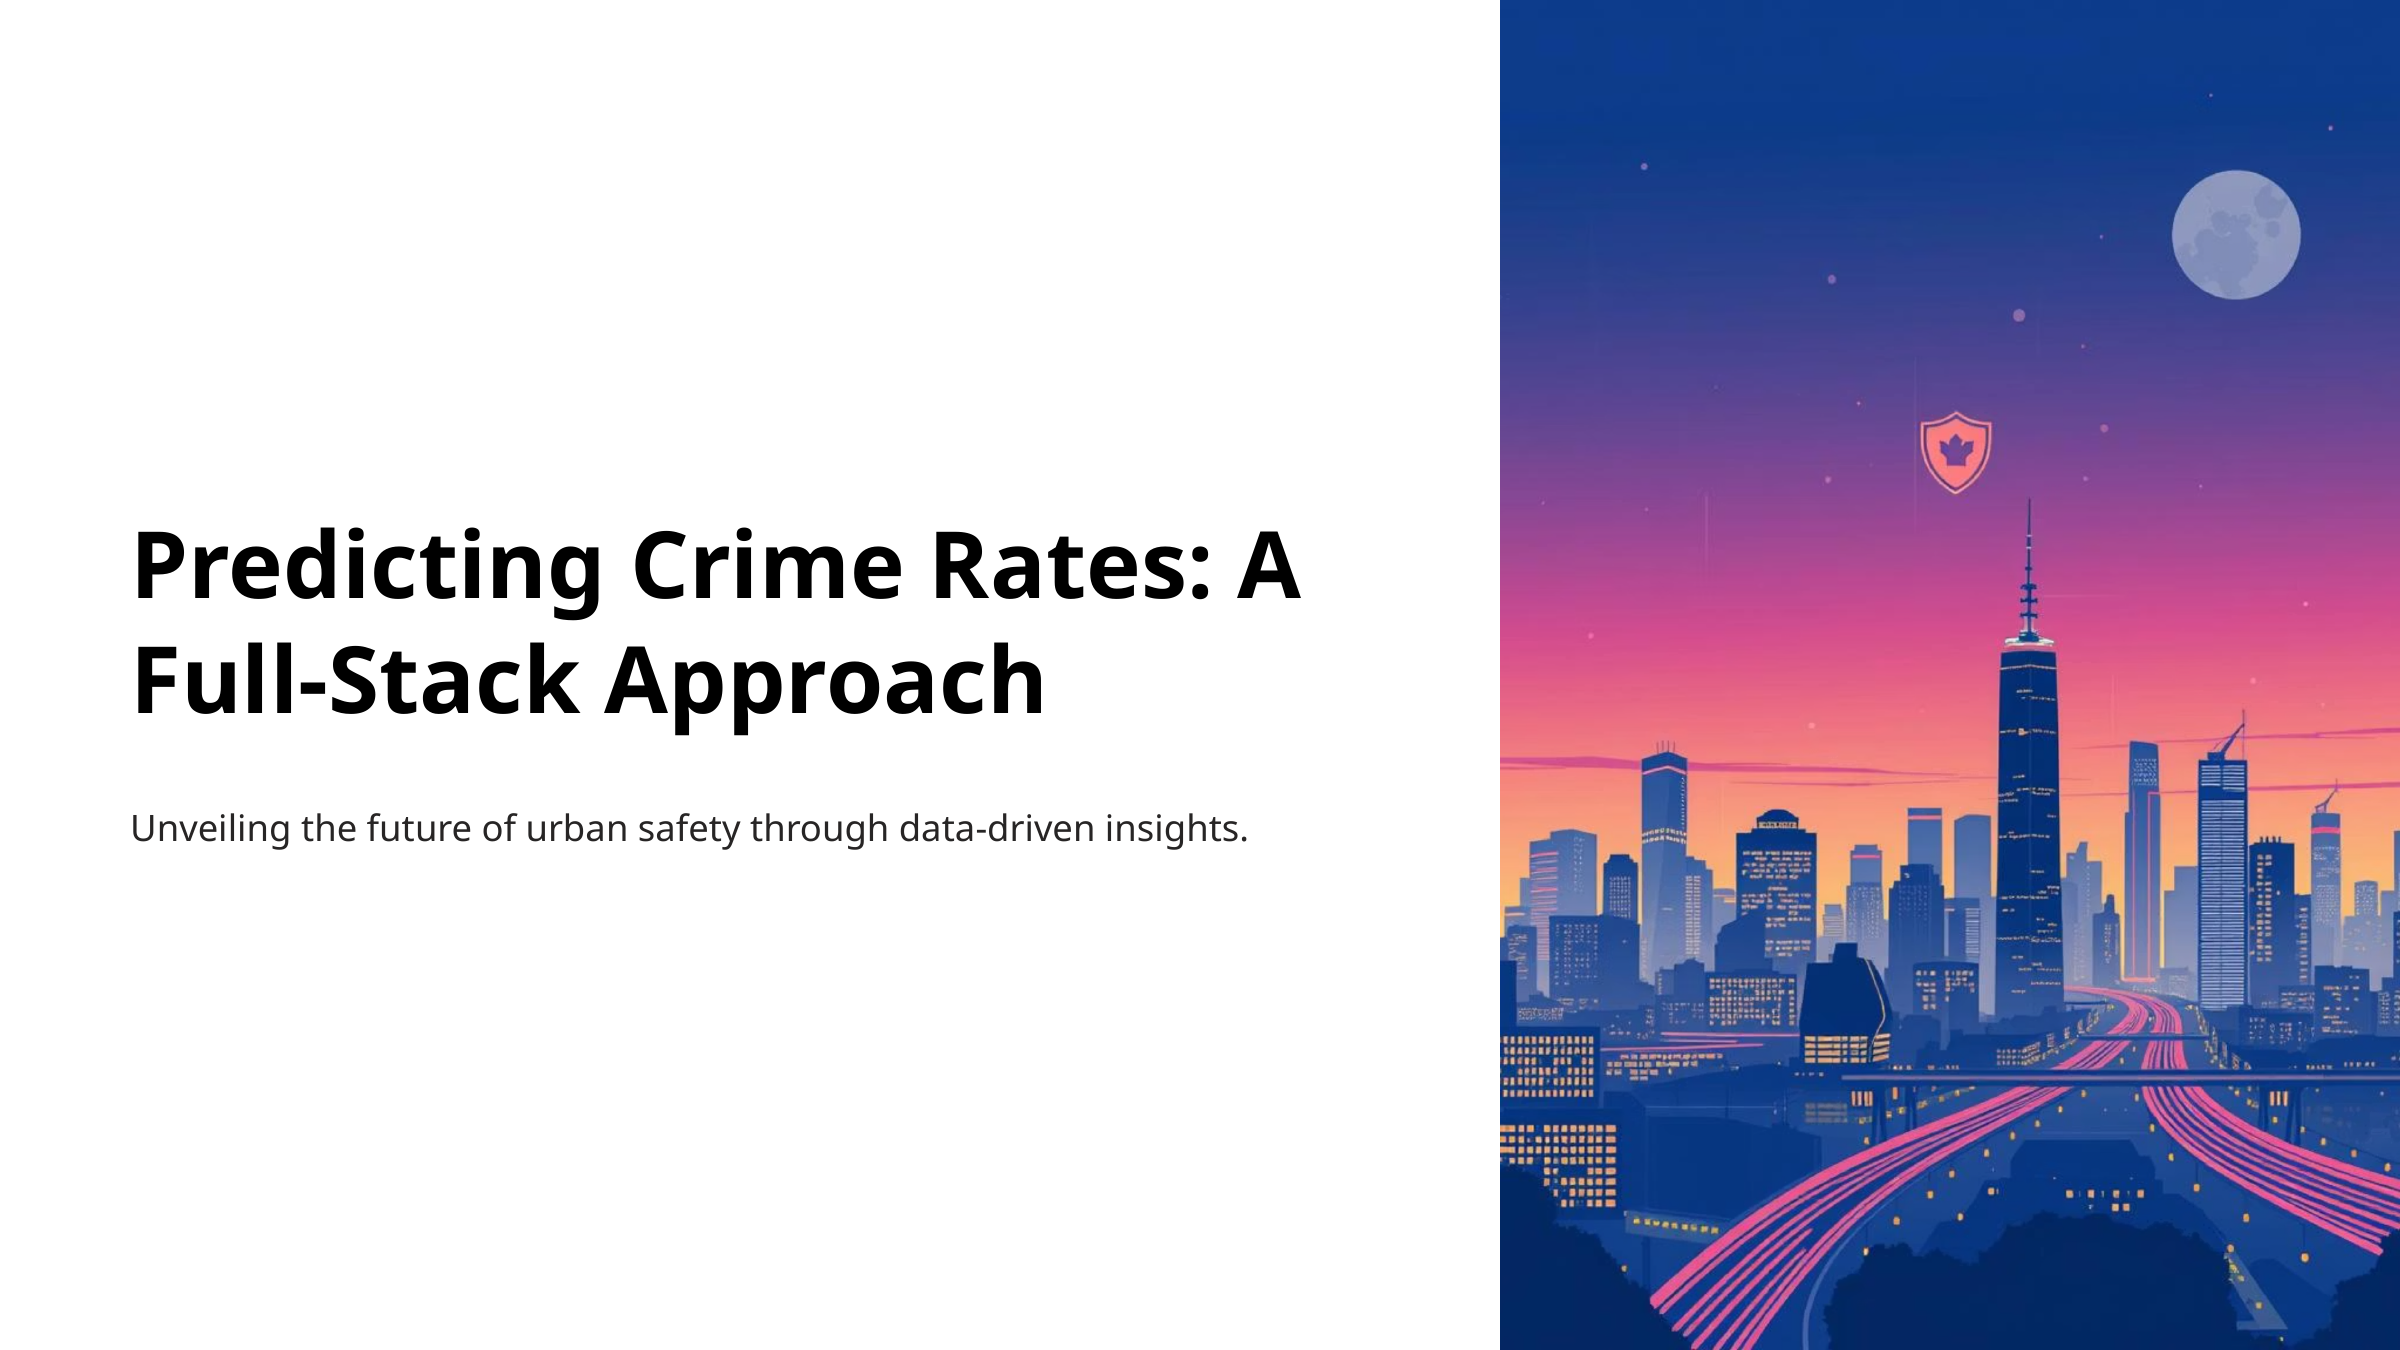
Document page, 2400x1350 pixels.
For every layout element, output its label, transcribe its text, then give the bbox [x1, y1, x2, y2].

text_box Unveiling the future of urban safety through data-driven insights. [130, 789, 1370, 849]
text_box Predicting Crime Rates: A Full-Stack Approach [130, 501, 1370, 734]
picture [1499, 0, 2400, 1350]
